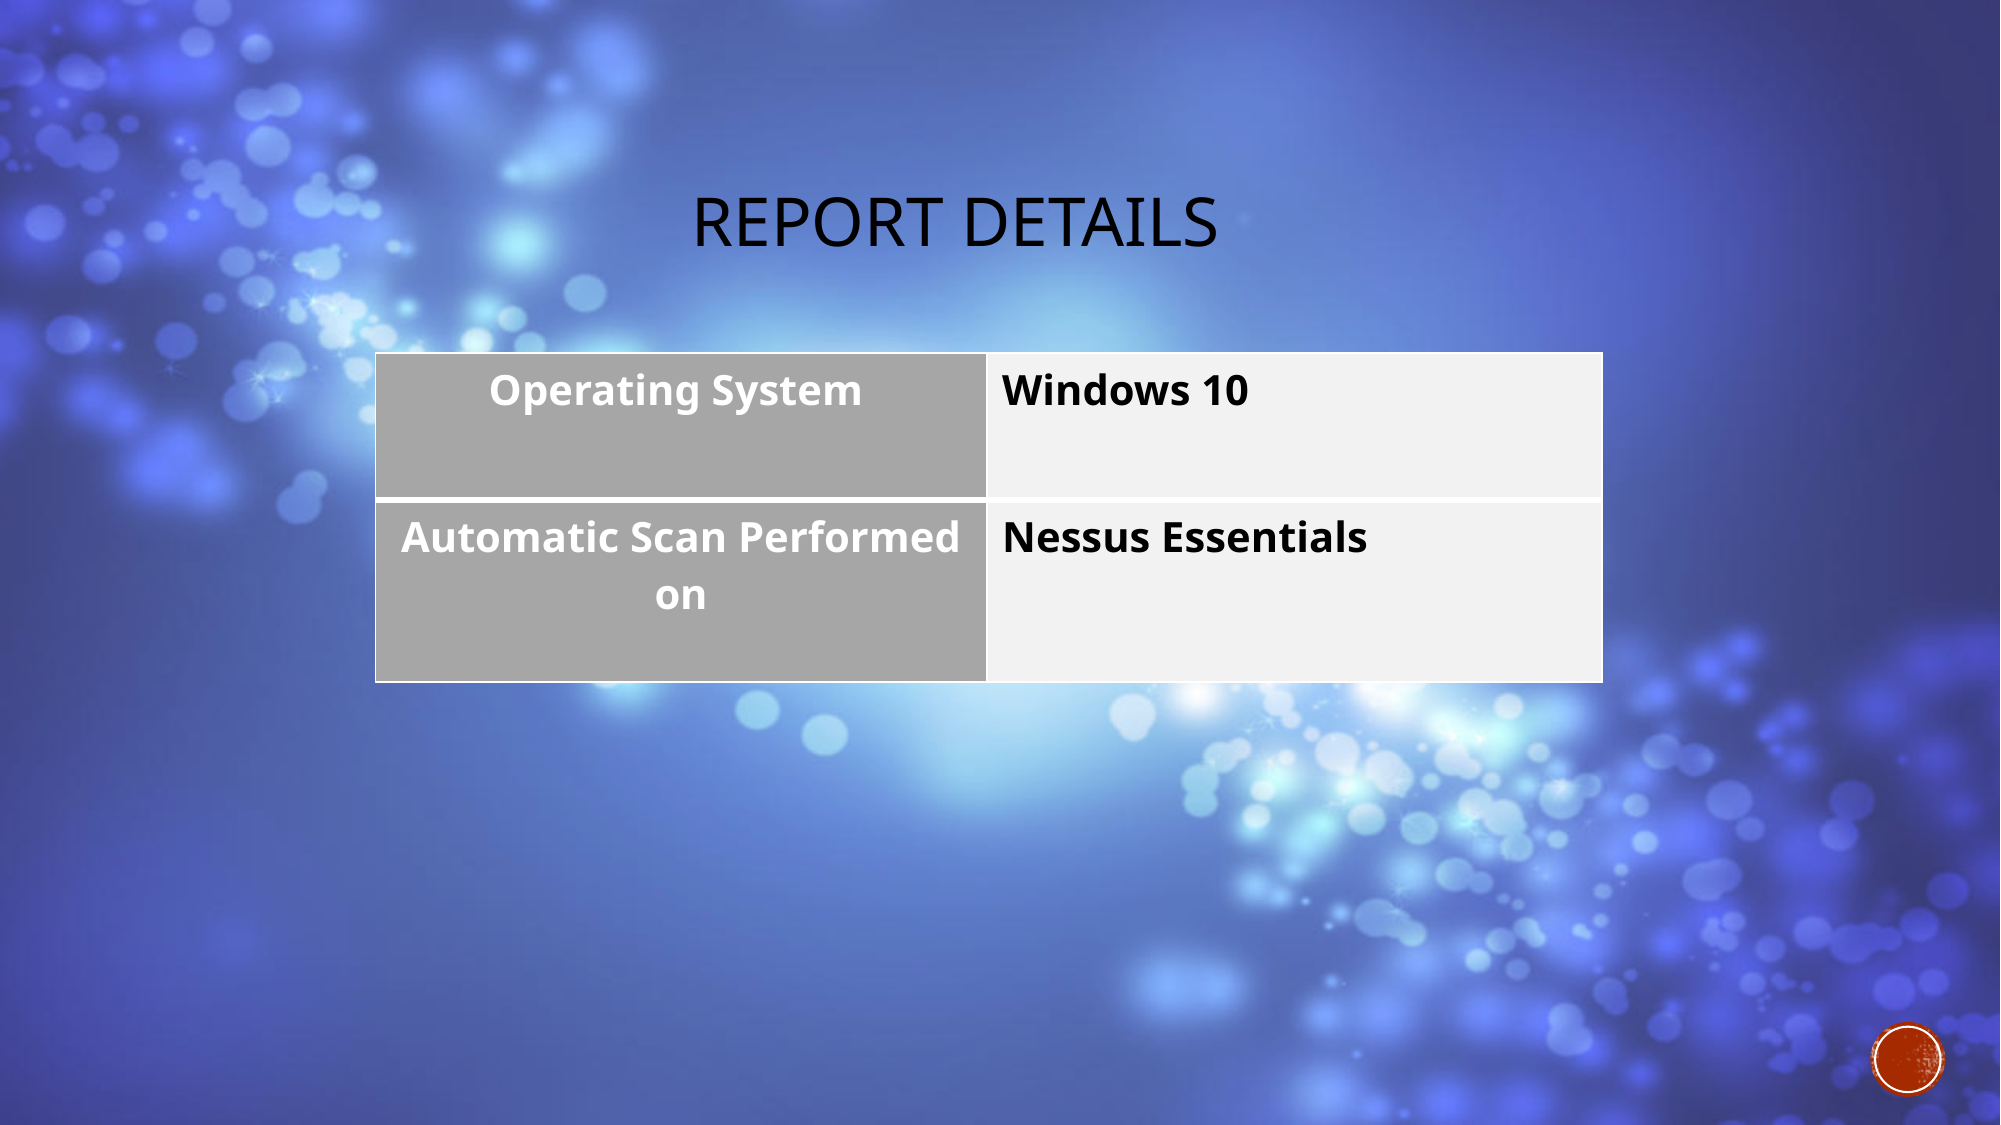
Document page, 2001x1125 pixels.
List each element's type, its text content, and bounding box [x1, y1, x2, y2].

table_cell Nessus Essentials [988, 503, 1601, 681]
table_header Operating System [376, 354, 986, 497]
table_cell Automatic Scan Performed on [376, 503, 986, 681]
table_header Windows 10 [988, 354, 1601, 497]
title Report Details [676, 157, 1302, 292]
